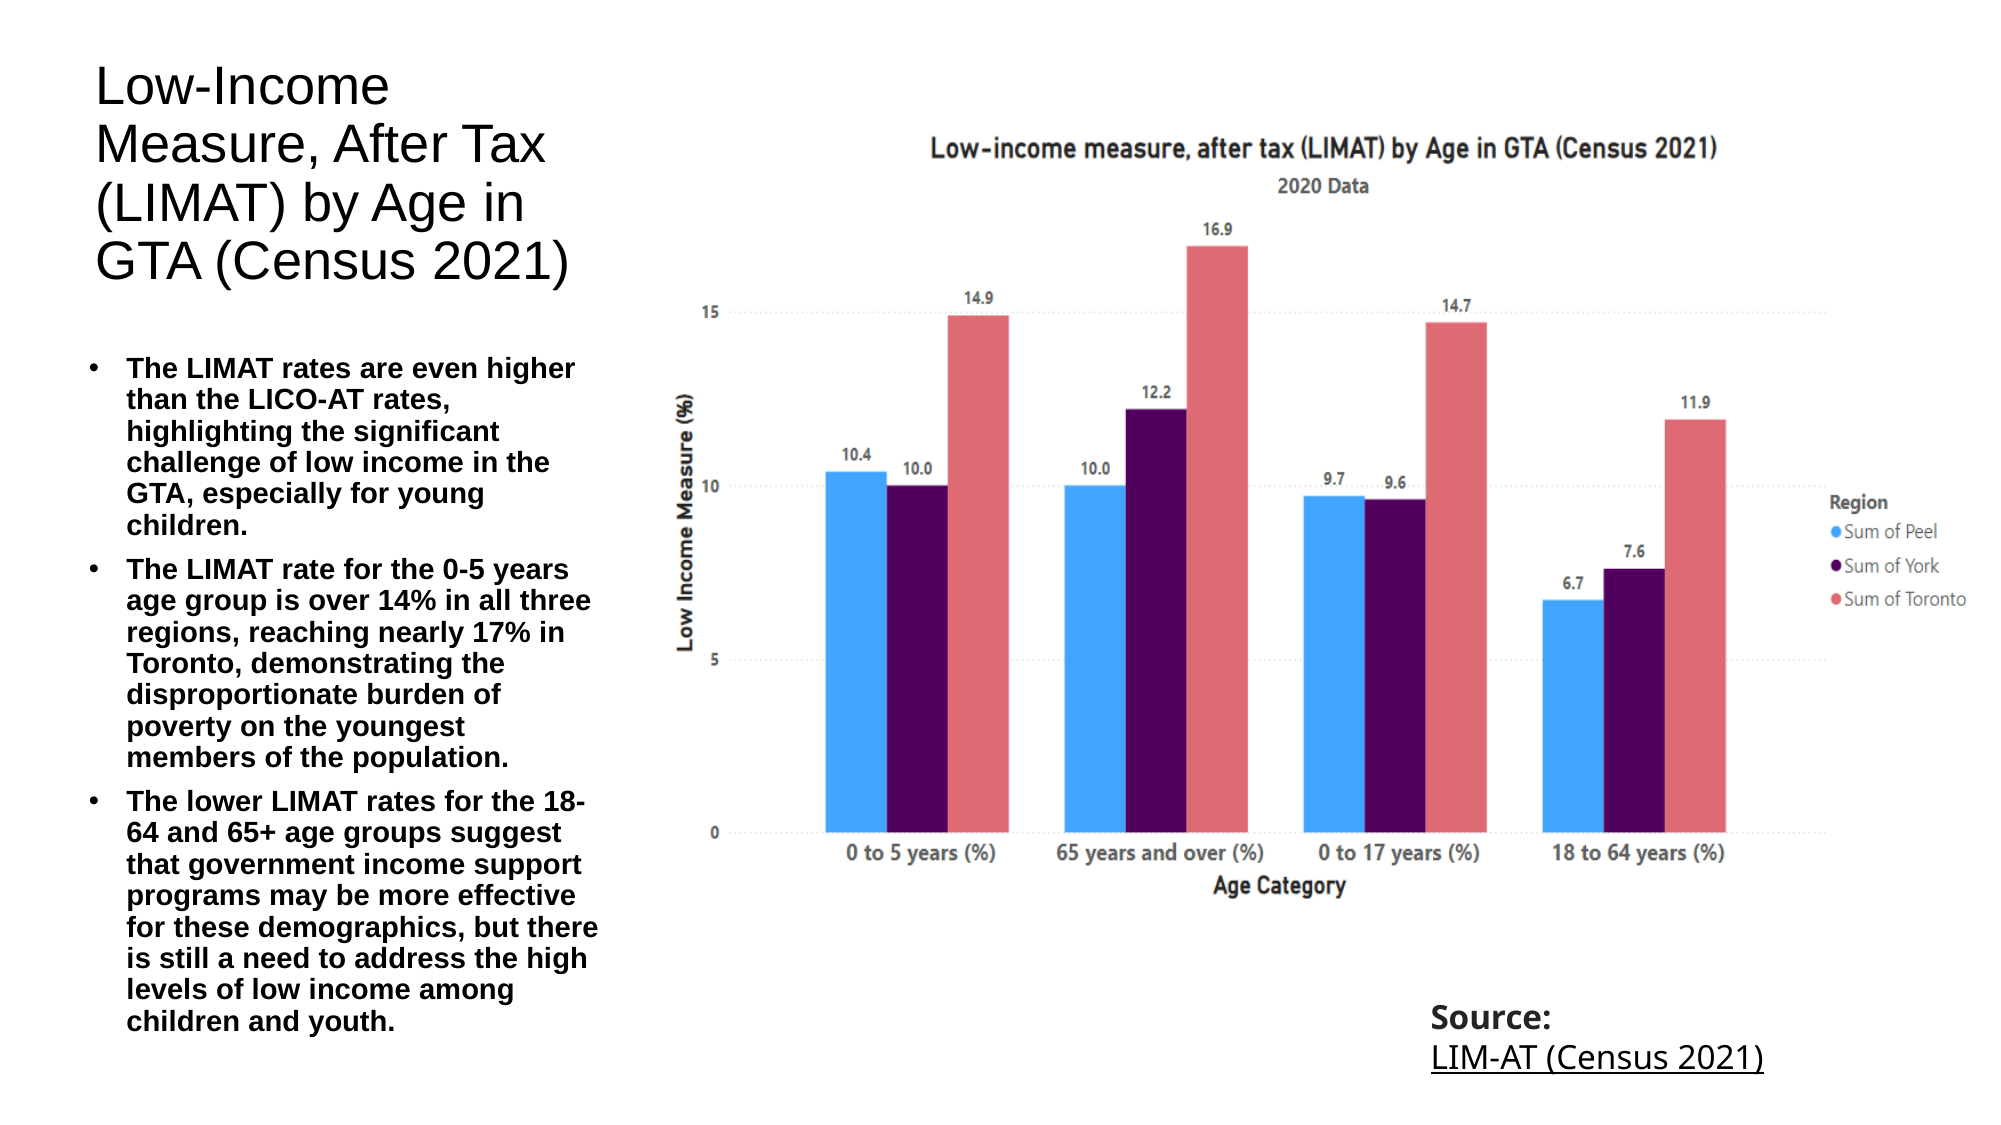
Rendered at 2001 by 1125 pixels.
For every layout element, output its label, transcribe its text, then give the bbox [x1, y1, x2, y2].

text_box Source: LIM-AT (Census 2021) [1415, 988, 1900, 1089]
text_box The LIMAT rates are even higher than the LICO-AT rates, highlighting the significant challenge of low income in the GTA, especially for young children. The LIMAT rate for the 0-5 years age group is over 14% in all three regions, reaching nearly 17% in Toronto, demonstrating the disproportionate burden of poverty on the youngest members of the population. The lower LIMAT rates for the 18-64 and 65+ age groups suggest that government income support programs may be more effective for these demographics, but there is still a need to address the high levels of low income among children and youth. [55, 345, 618, 905]
title Low-Income Measure, After Tax (LIMAT) by Age in GTA (Census 2021) [80, 17, 643, 300]
picture [667, 131, 1980, 906]
